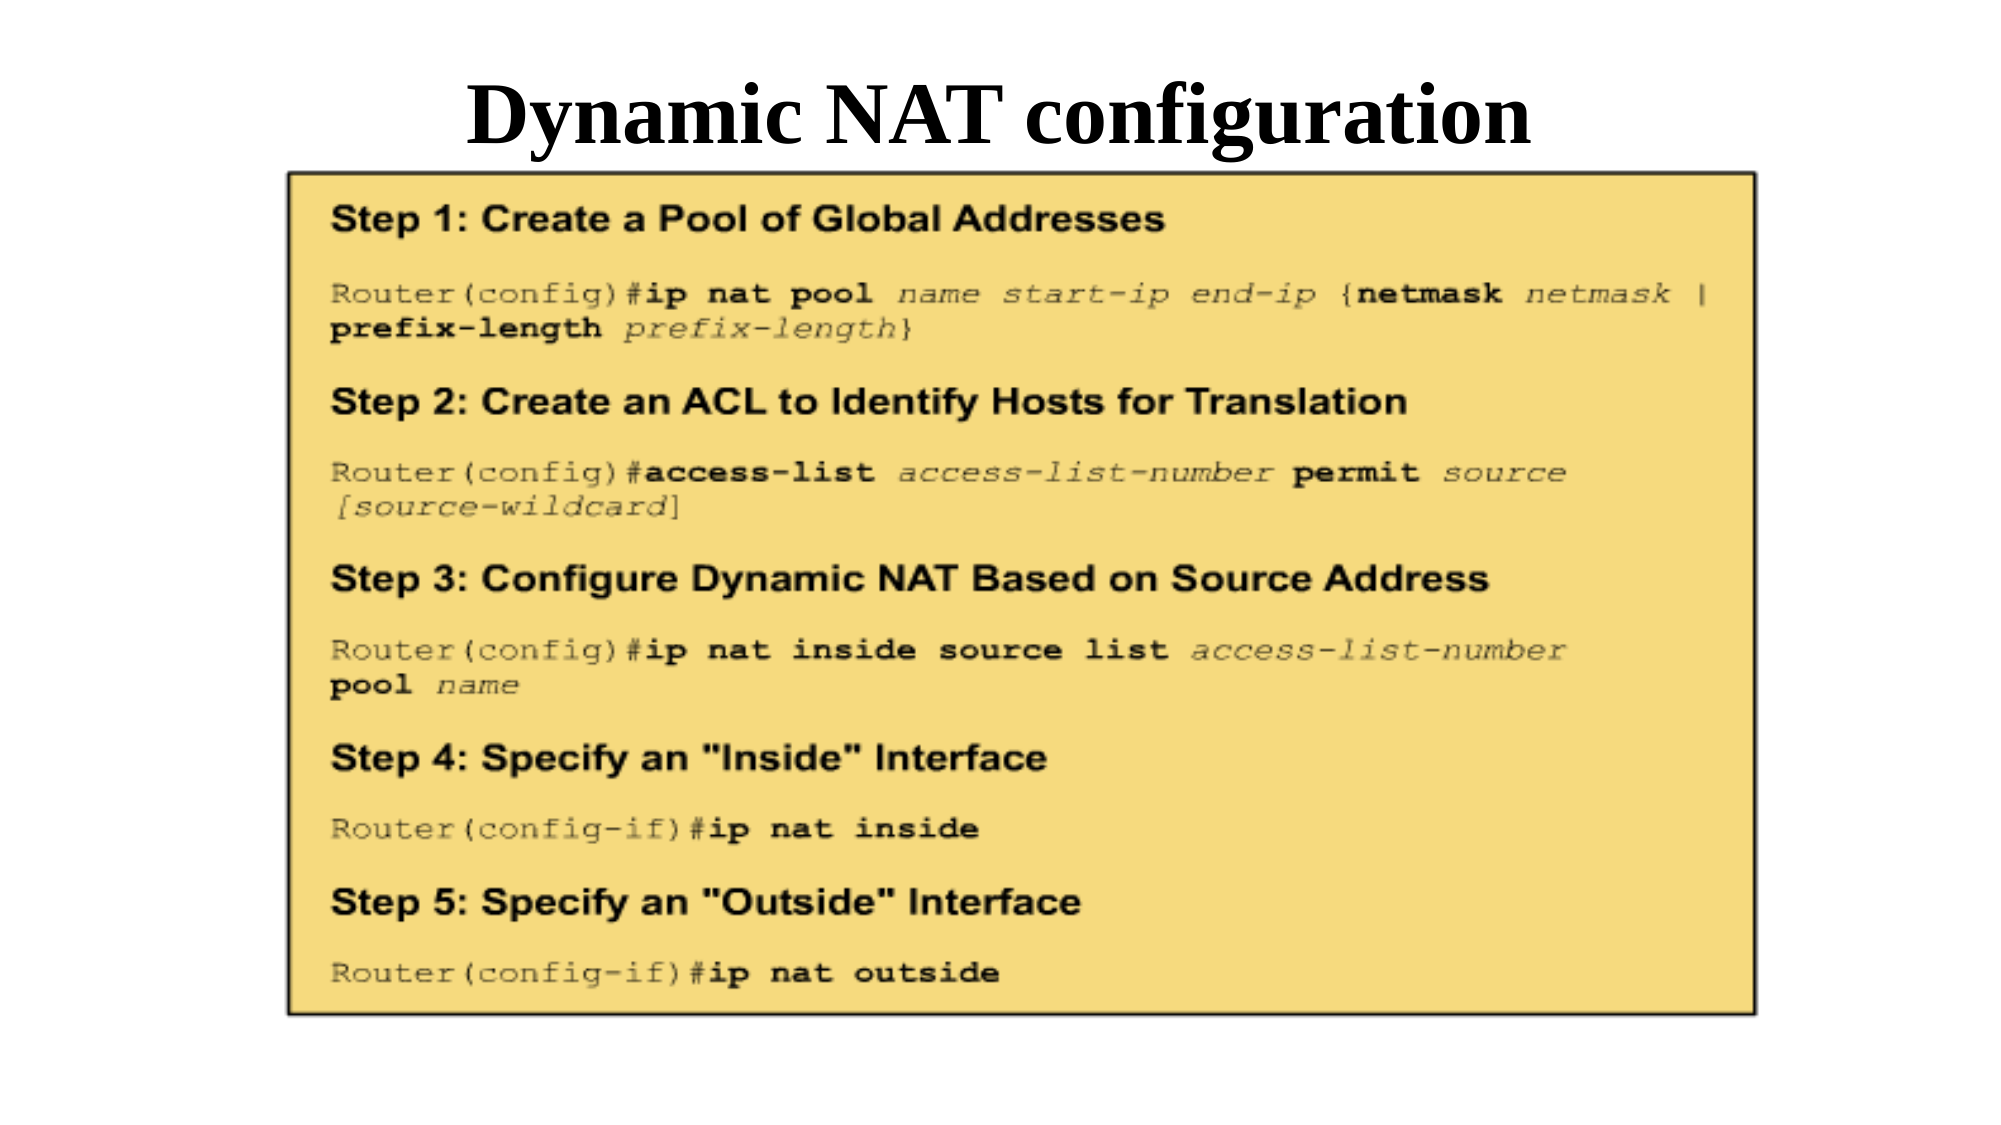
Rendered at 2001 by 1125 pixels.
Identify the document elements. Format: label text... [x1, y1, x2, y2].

title Dynamic NAT configuration [137, 59, 1863, 170]
picture [273, 167, 1769, 1025]
